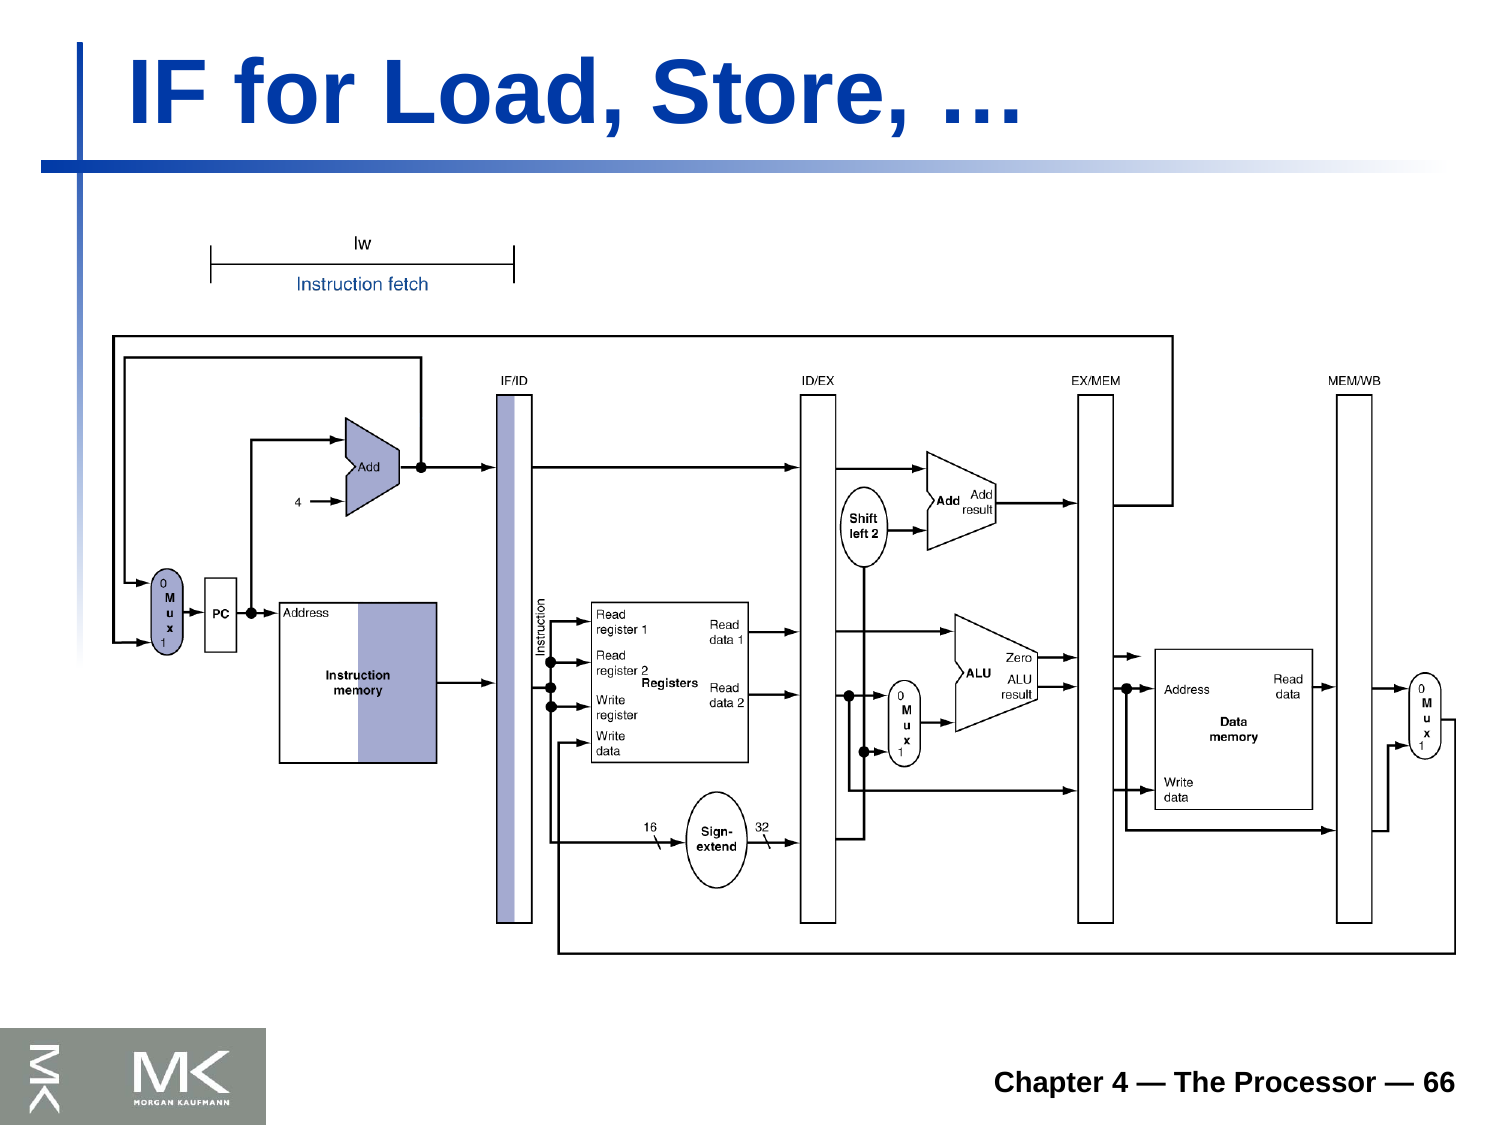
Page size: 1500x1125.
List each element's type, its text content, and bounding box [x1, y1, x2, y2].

footer Chapter 4 — The Processor — 66 [277, 1046, 1471, 1106]
picture [0, 1028, 266, 1125]
title IF for Load, Store, … [112, 23, 1468, 149]
picture [111, 232, 1456, 955]
